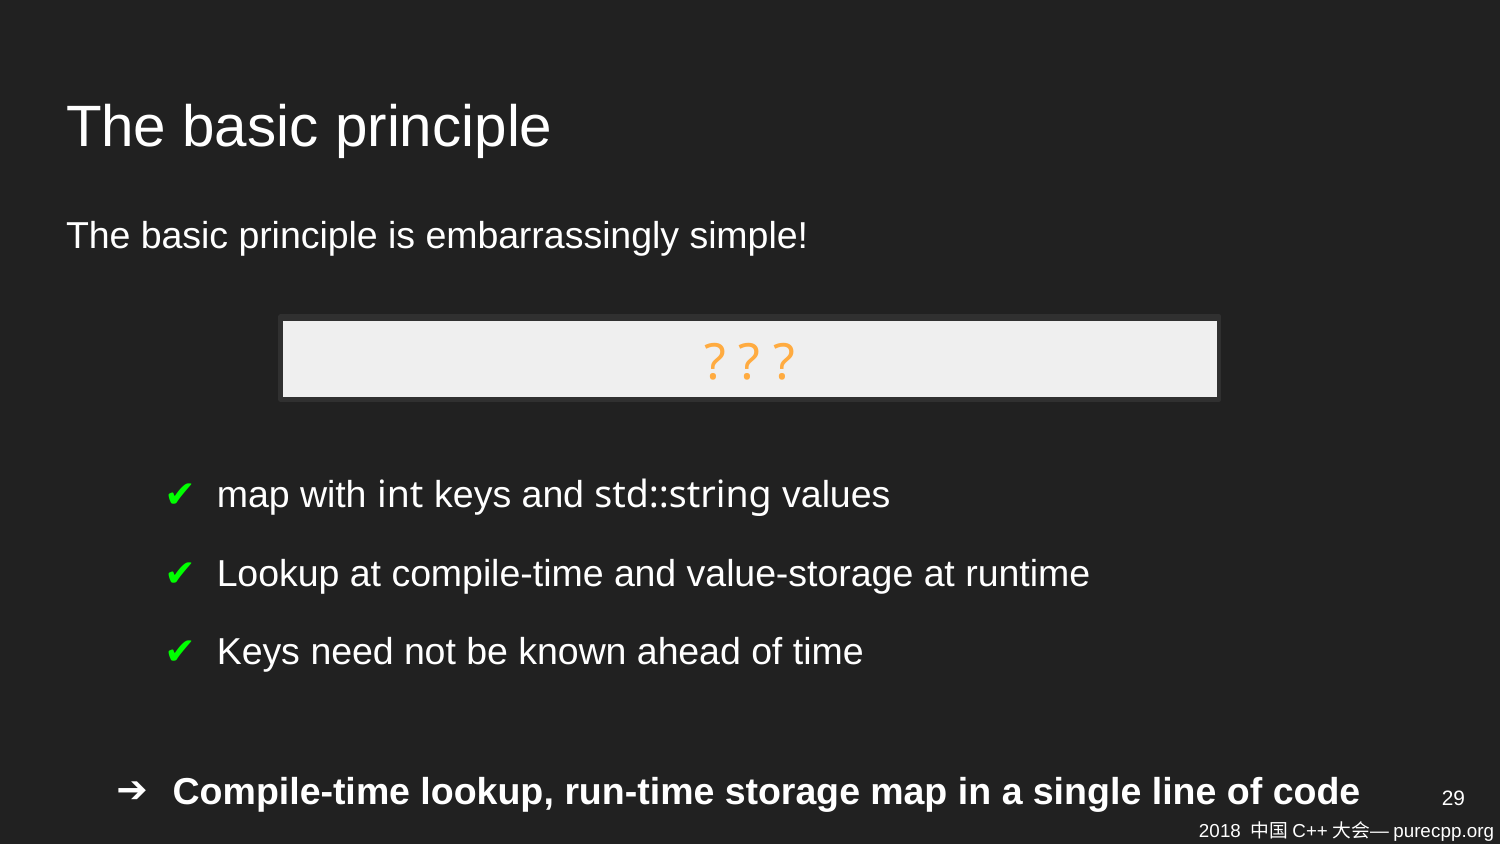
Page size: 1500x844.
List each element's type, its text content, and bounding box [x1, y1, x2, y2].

title The basic principle [51, 72, 1449, 167]
list The basic principle is embarrassingly simple! [51, 189, 1449, 263]
slide_number 29 [1389, 764, 1480, 830]
list ✔ map with int keys and std::string values ✔ Lookup at compile-time and value-storage at runtime ✔ Keys need not be known ahead of time [149, 455, 1351, 711]
text_box Compile-time lookup, run-time storage map in a single line of code [68, 739, 1391, 834]
text_box ? ? ? [280, 318, 1220, 400]
